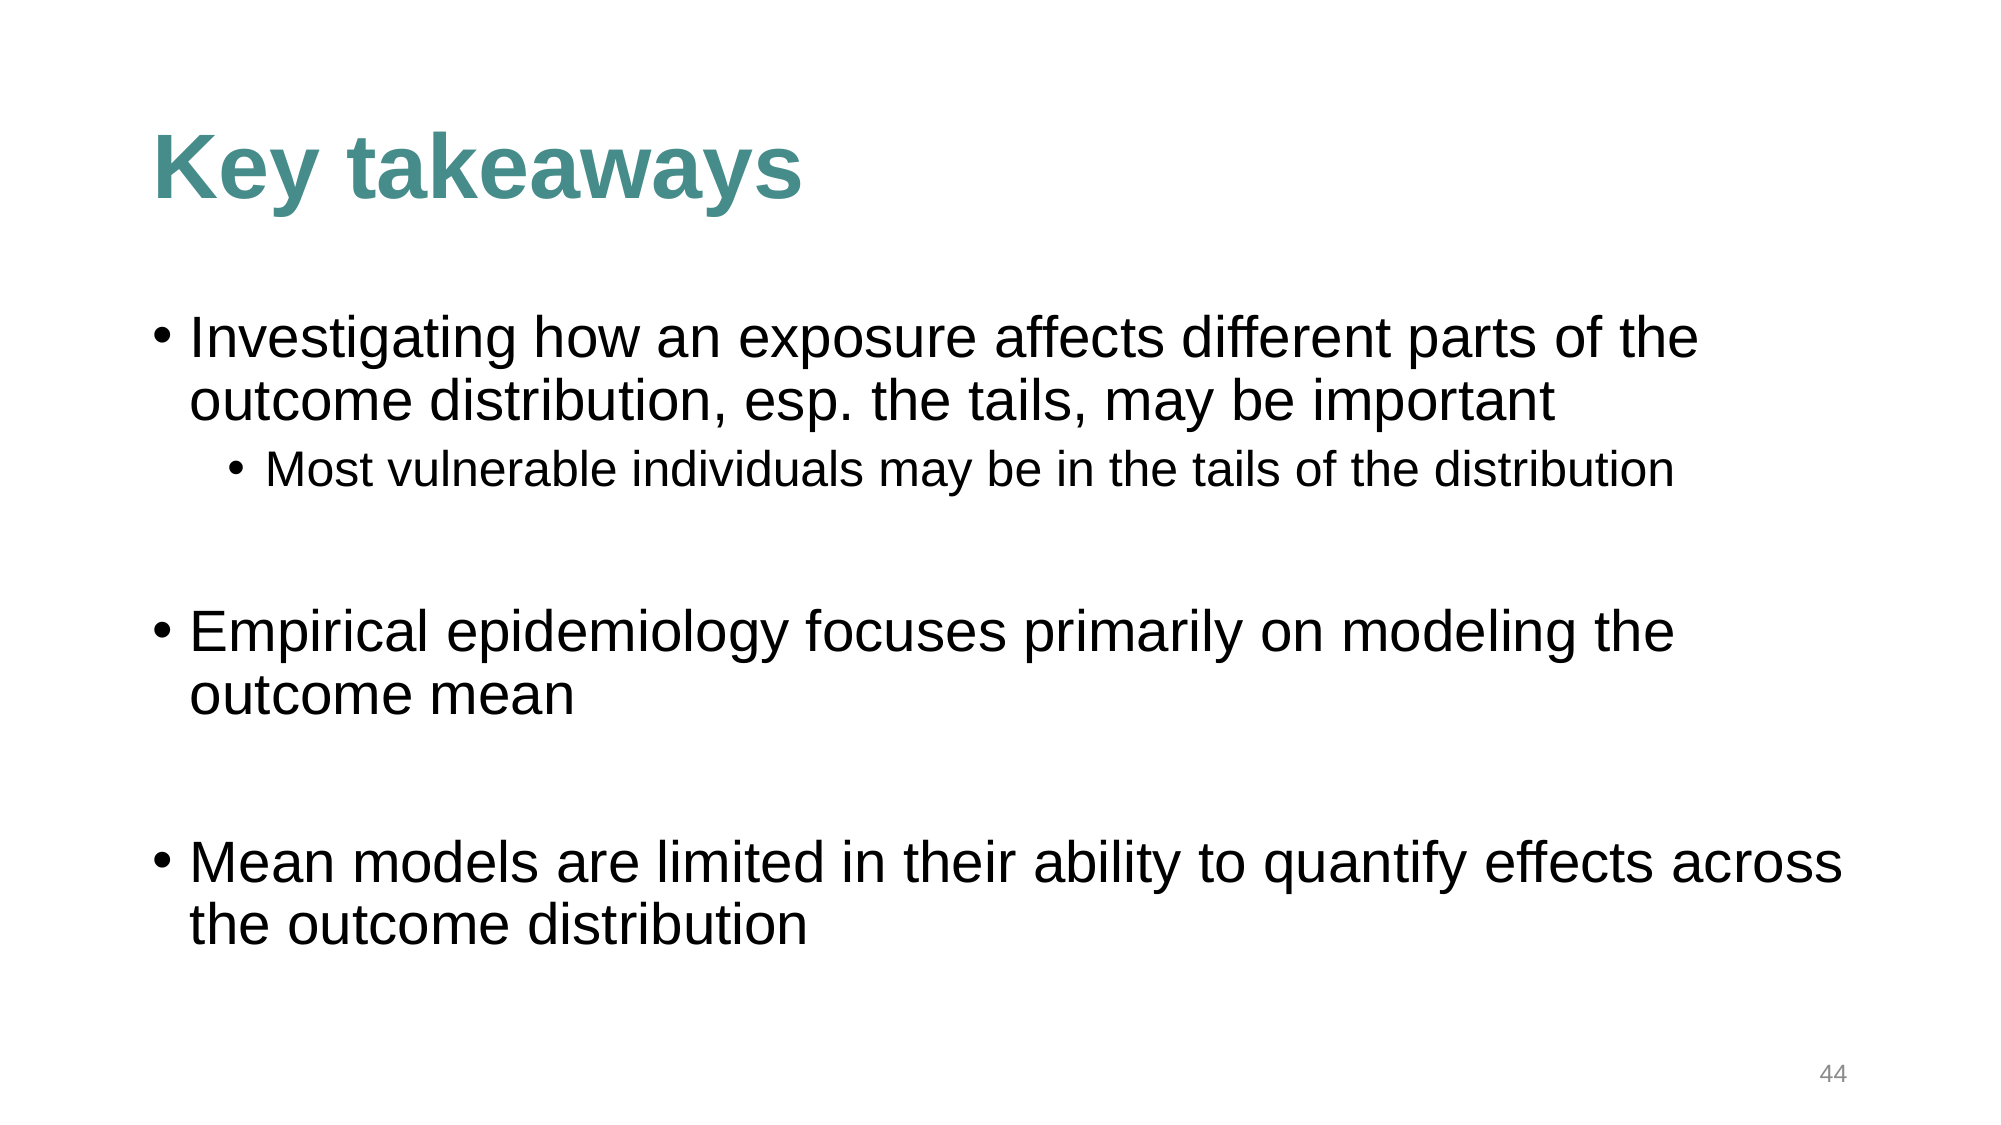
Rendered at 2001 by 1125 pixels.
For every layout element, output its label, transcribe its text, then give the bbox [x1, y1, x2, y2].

title Key takeaways [137, 59, 1863, 278]
slide_number 44 [1412, 1042, 1863, 1103]
list Investigating how an exposure affects different parts of the outcome distribution, esp. the tails, may be important Most vulnerable individuals may be in the tails of the distribution Empirical epidemiology focuses primarily on modeling the outcome mean Mean models are limited in their ability to quantify effects across the outcome distribution [137, 299, 1863, 1014]
